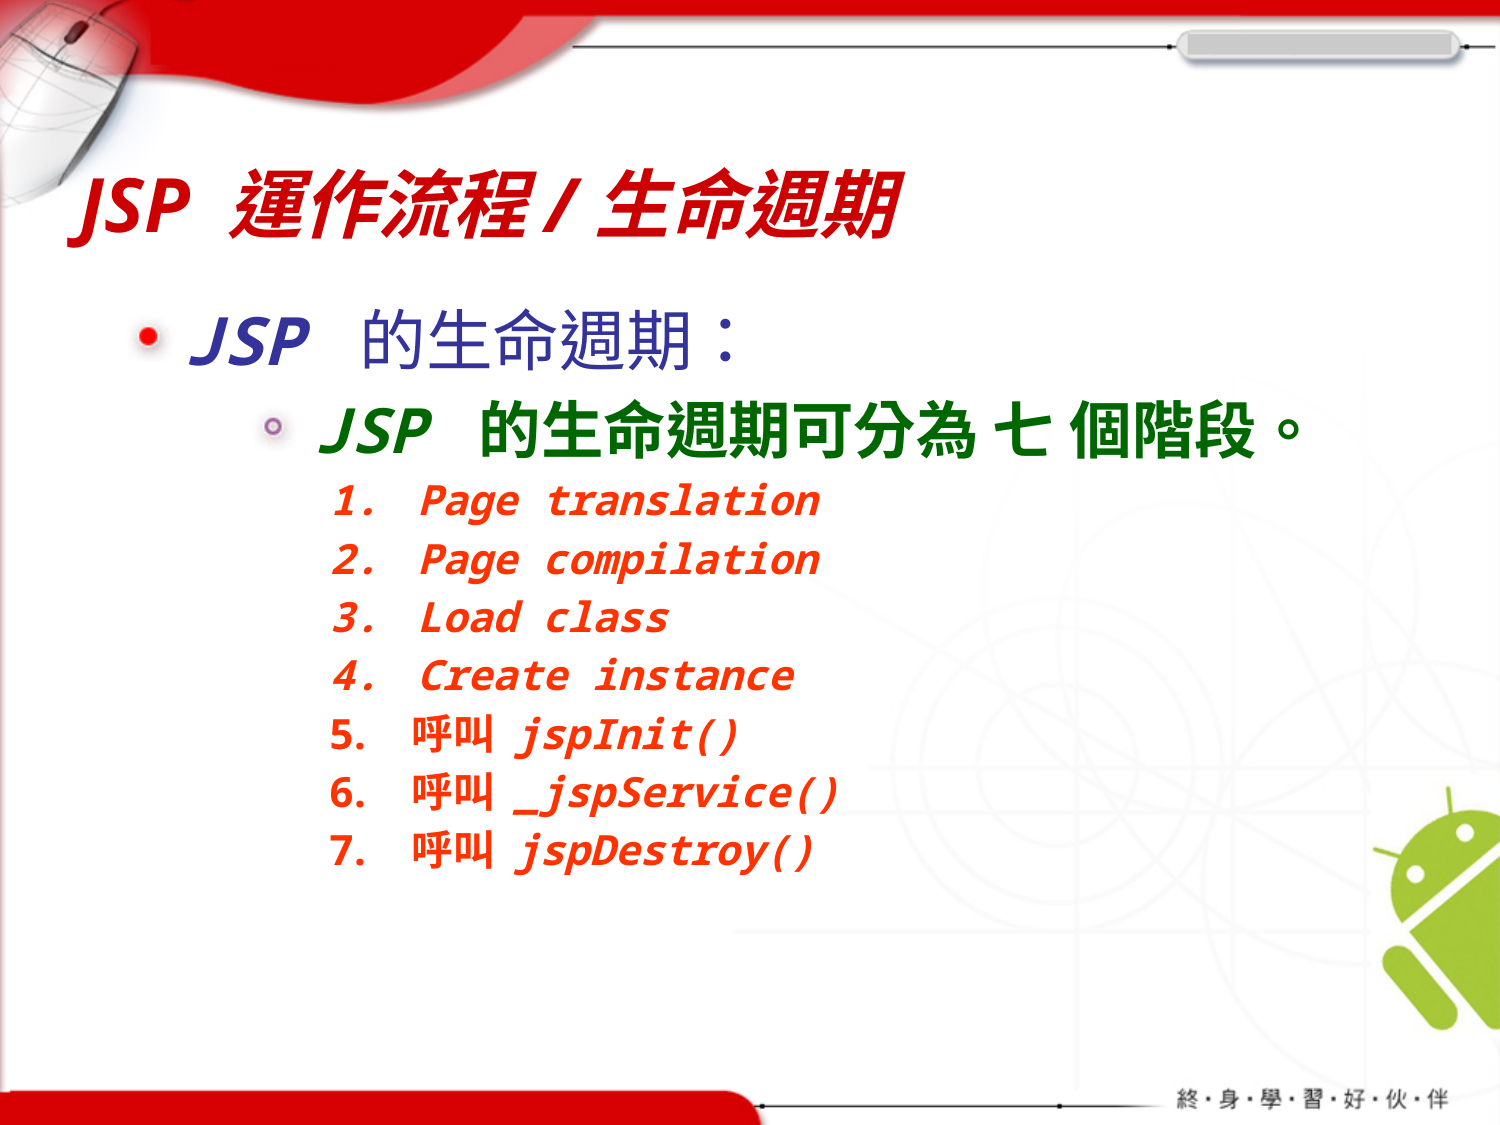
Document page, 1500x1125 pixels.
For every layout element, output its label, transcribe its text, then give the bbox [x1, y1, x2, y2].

list JSP 的生命週期： JSP 的生命週期可分為 七 個階段。 Page translation Page compilation Load class Create instance 呼叫 jspInit() 呼叫 _jspService() 呼叫 jspDestroy() [112, 290, 1388, 966]
title JSP 運作流程/生命週期 [64, 136, 1416, 268]
picture [0, 0, 1500, 1125]
